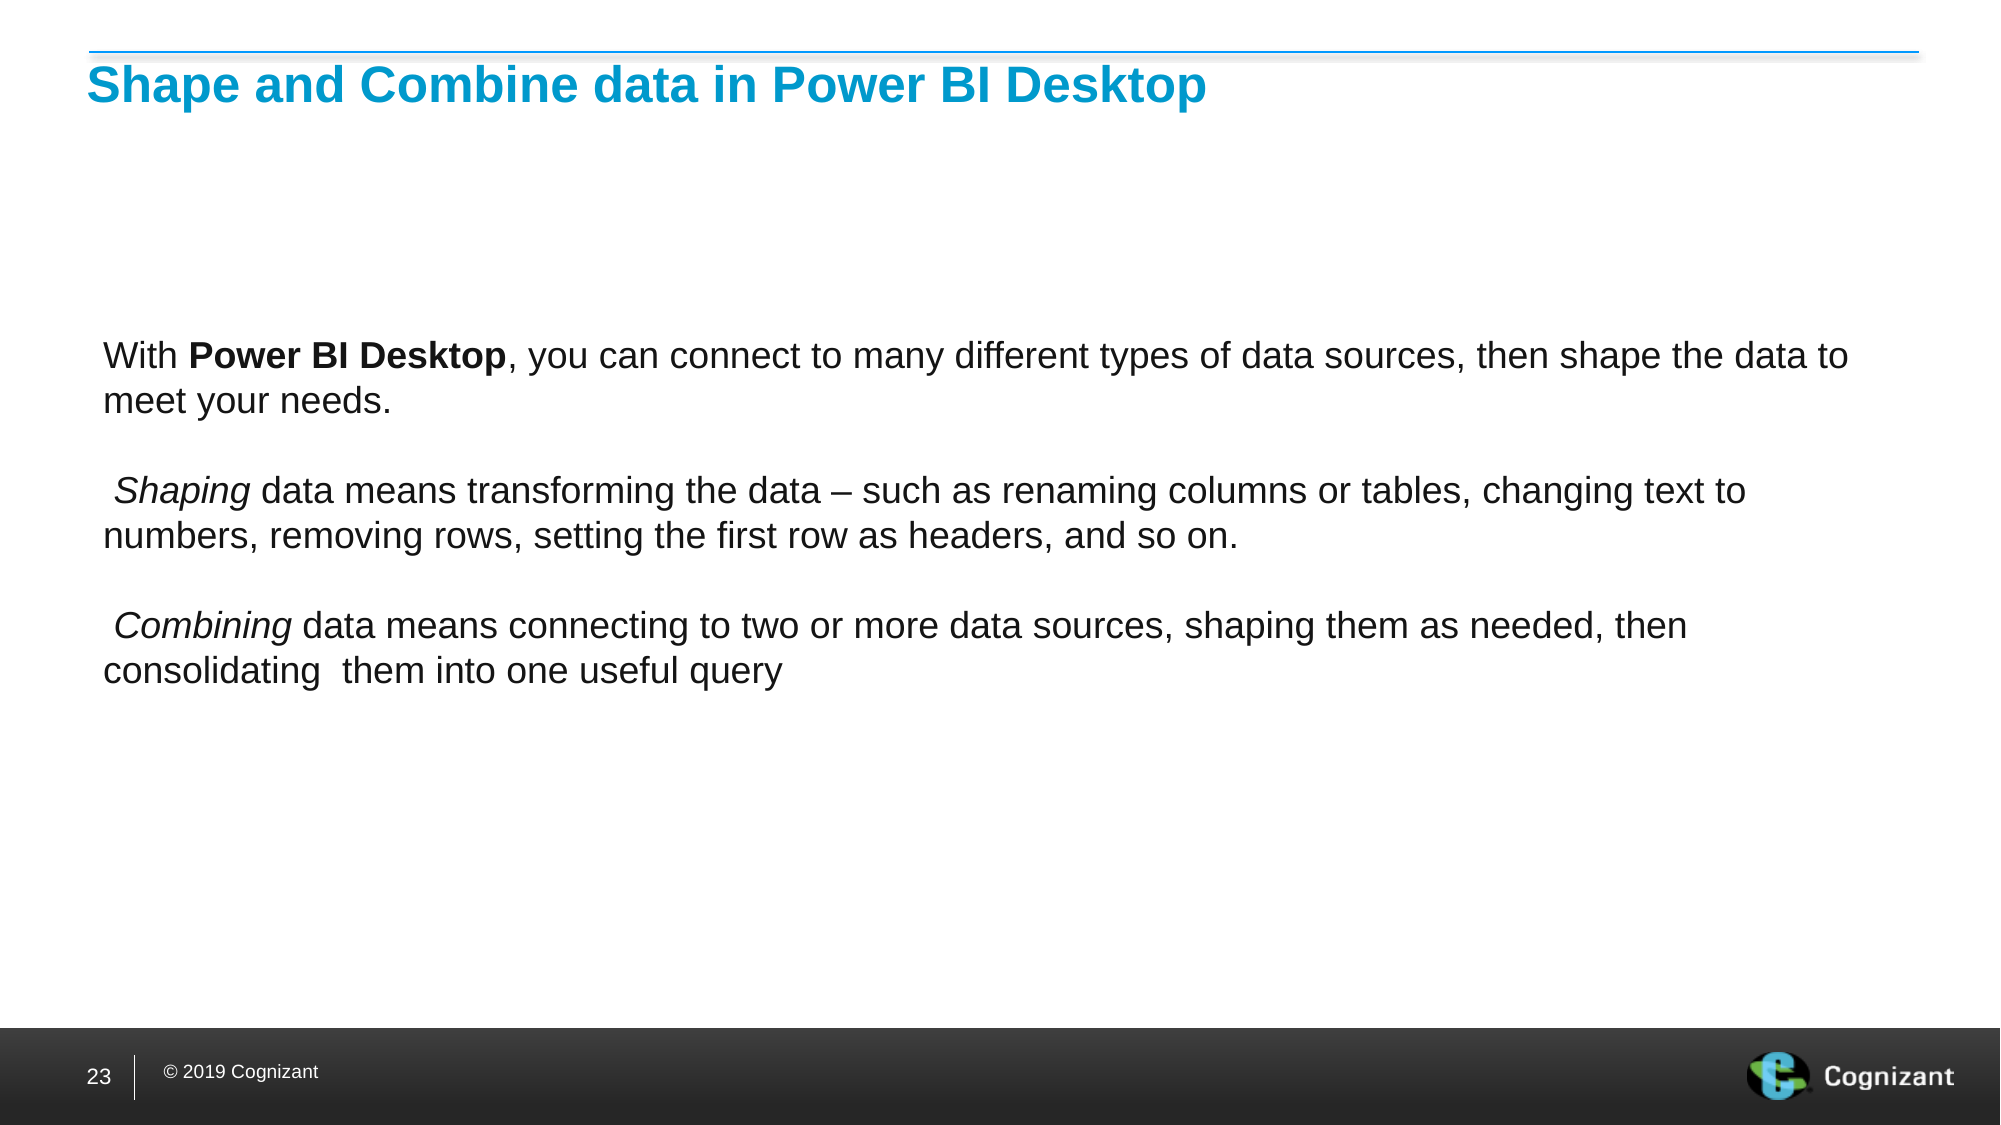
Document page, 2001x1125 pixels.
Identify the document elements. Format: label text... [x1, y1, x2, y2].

title Shape and Combine data in Power BI Desktop [66, 41, 1918, 249]
text_box With Power BI Desktop, you can connect to many different types of data sources, then shape the data to meet your needs. Shaping data means transforming the data – such as renaming columns or tables, changing text to numbers, removing rows, setting the first row as headers, and so on. Combining data means connecting to two or more data sources, shaping them as needed, then consolidating them into one useful query [88, 323, 1897, 699]
slide_number 23 [8, 1034, 127, 1117]
picture [1747, 1052, 1954, 1100]
